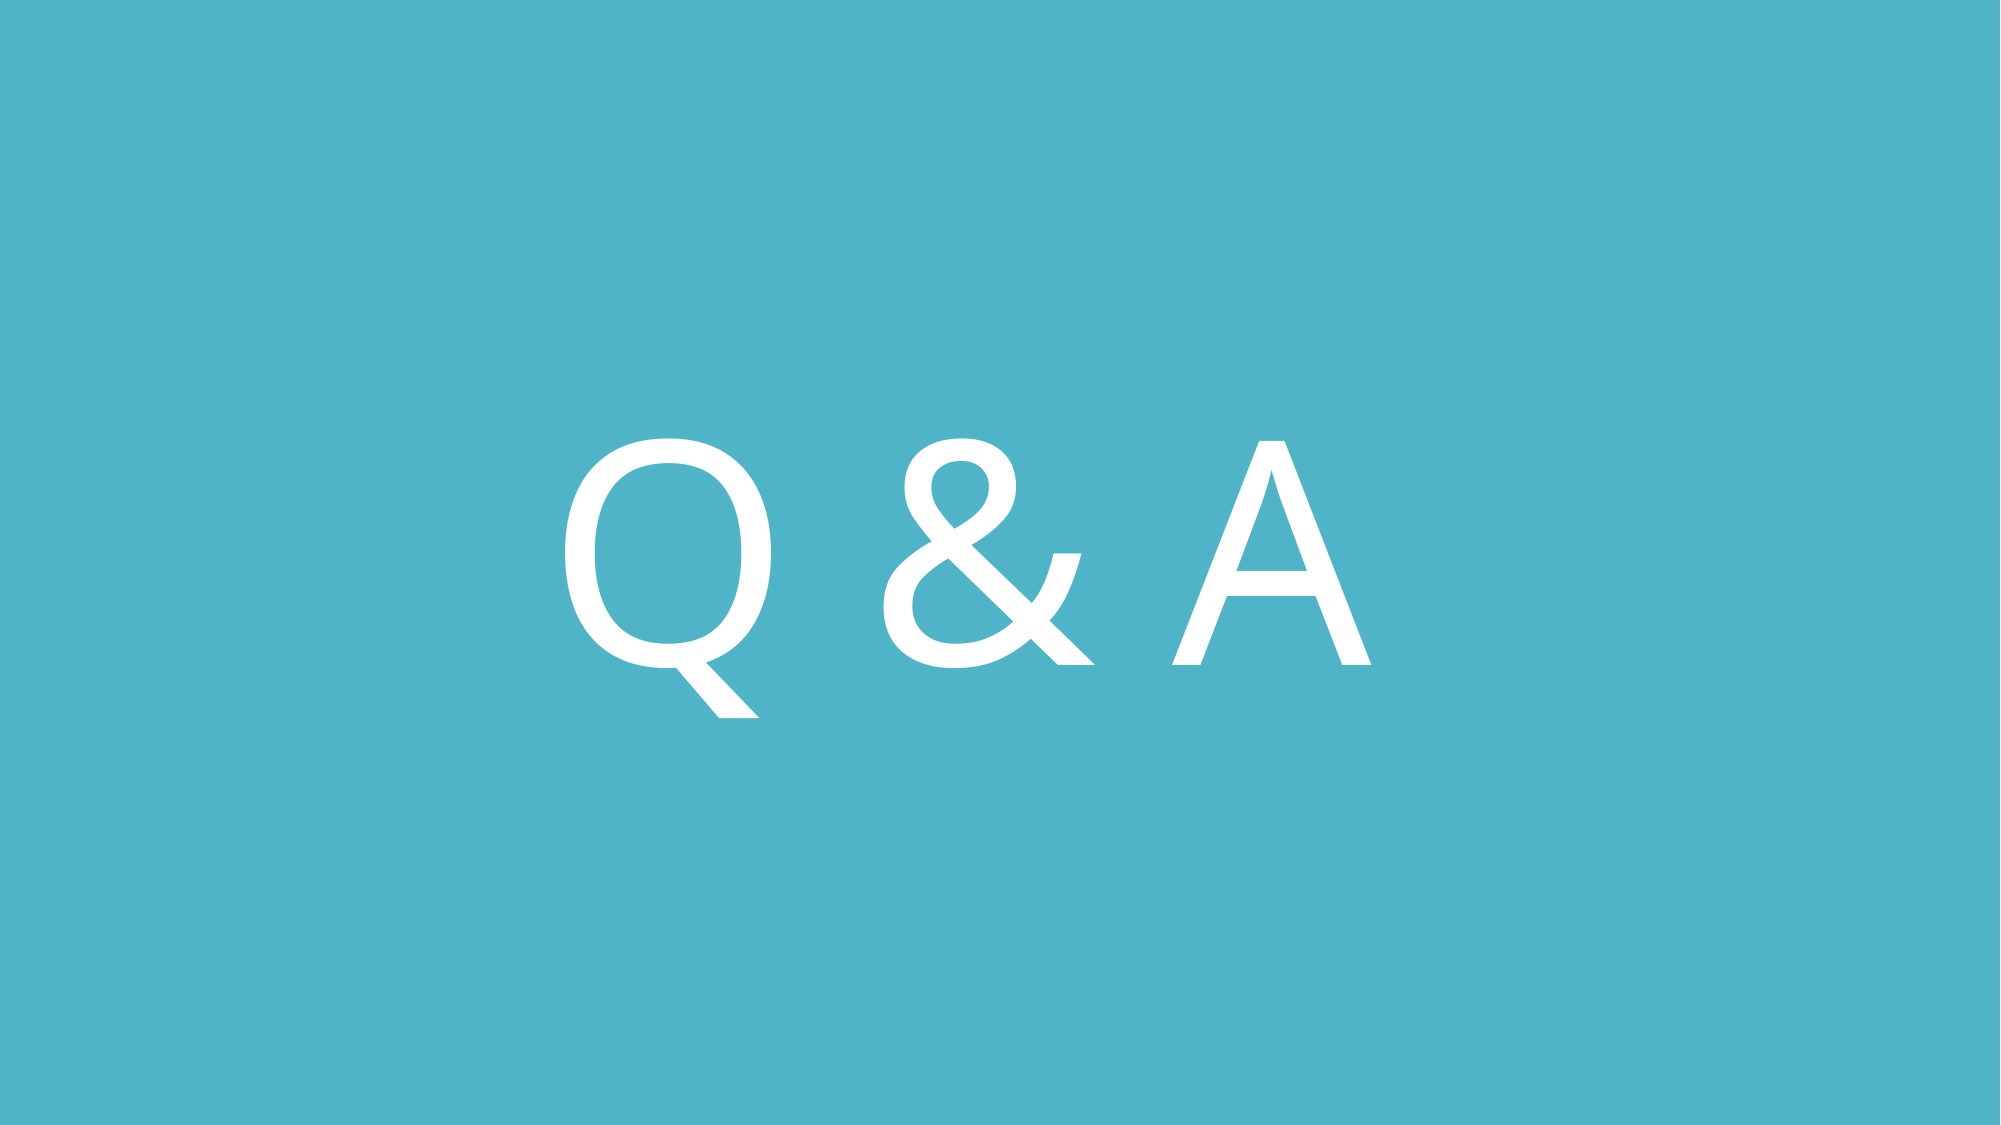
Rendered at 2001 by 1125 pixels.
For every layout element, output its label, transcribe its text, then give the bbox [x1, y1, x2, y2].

title Q & A [74, 345, 1844, 733]
